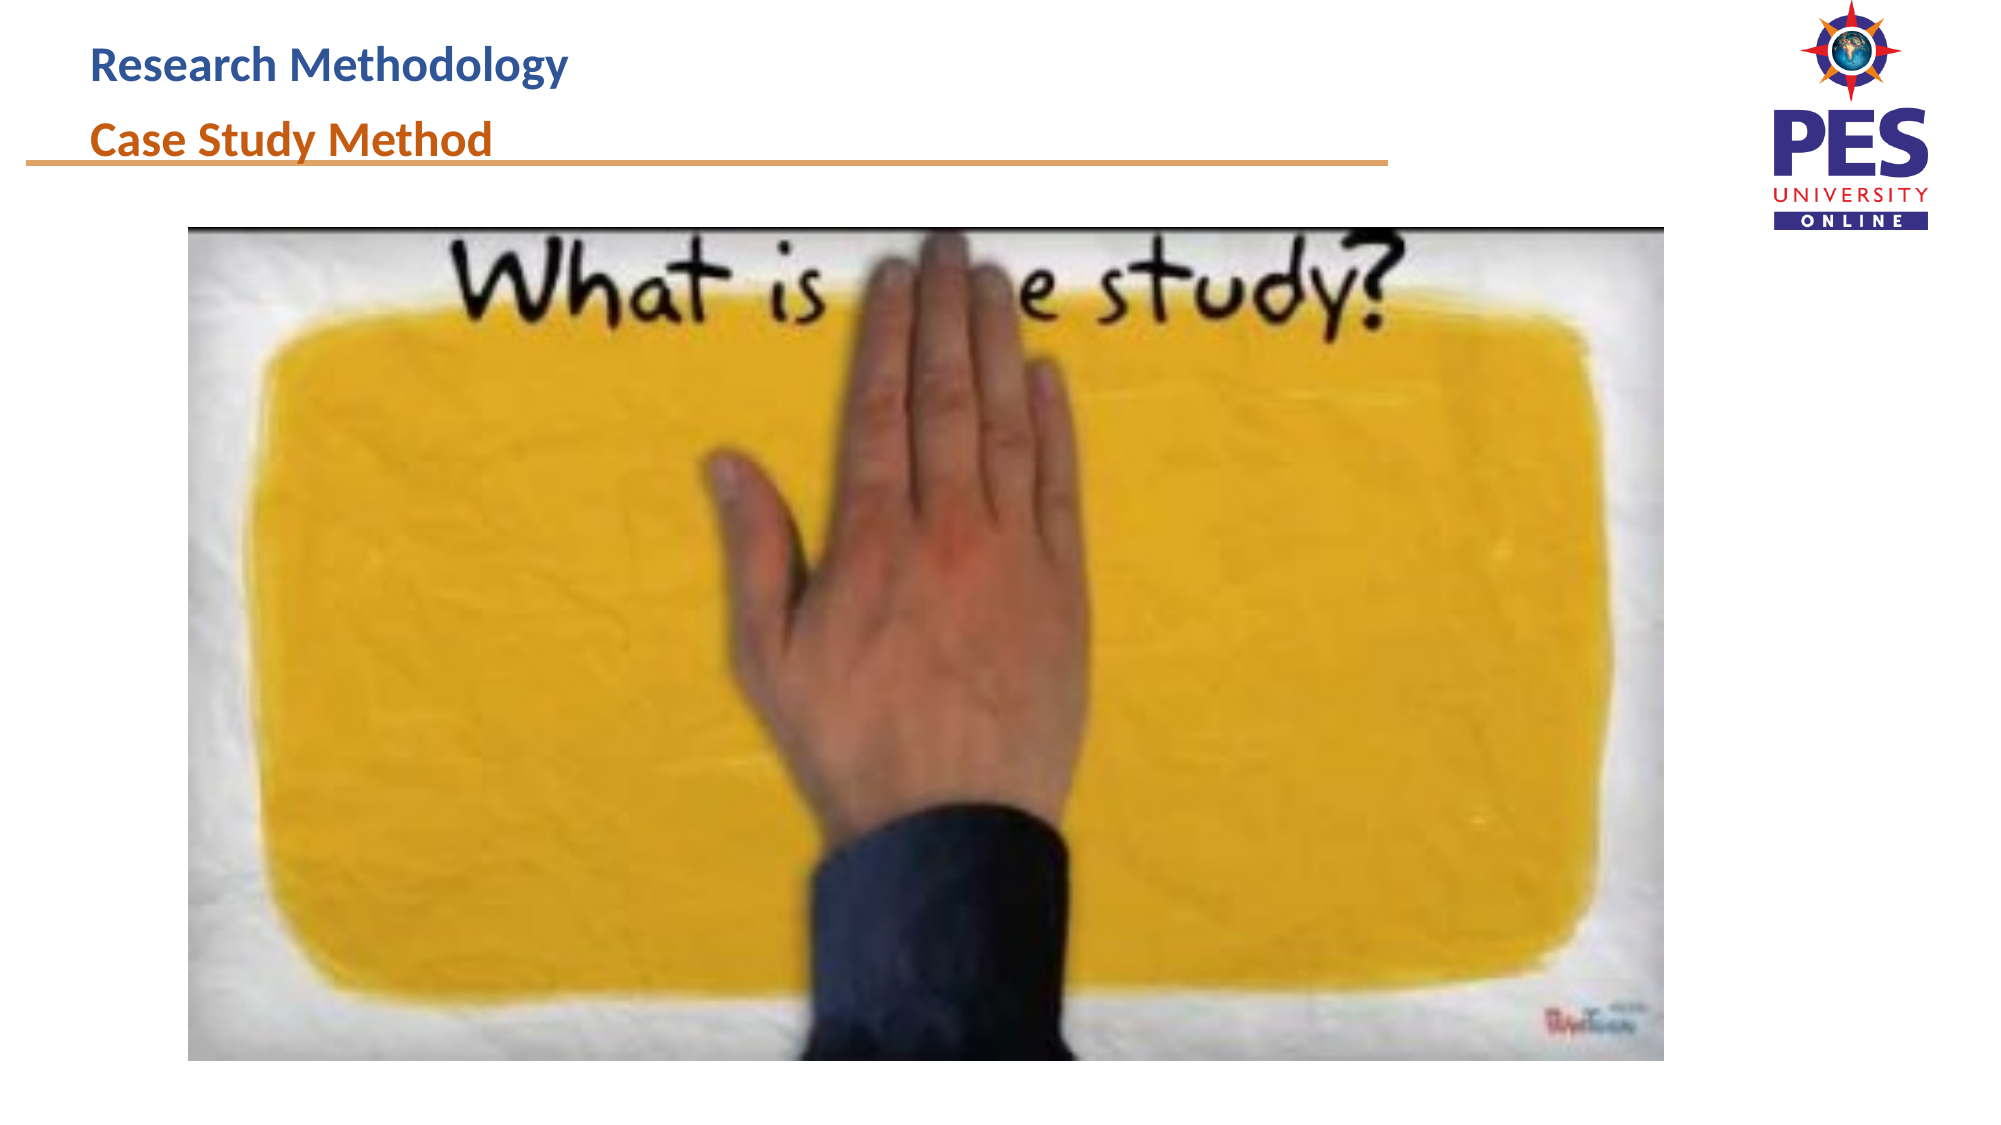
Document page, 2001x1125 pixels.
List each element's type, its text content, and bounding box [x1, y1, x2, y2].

picture [1774, 0, 1928, 230]
text_box Case Study Method [75, 164, 1388, 174]
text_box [187, 226, 1665, 1062]
text_box Research Methodology [75, 24, 1306, 100]
text_box Case Study Method [75, 99, 1388, 163]
